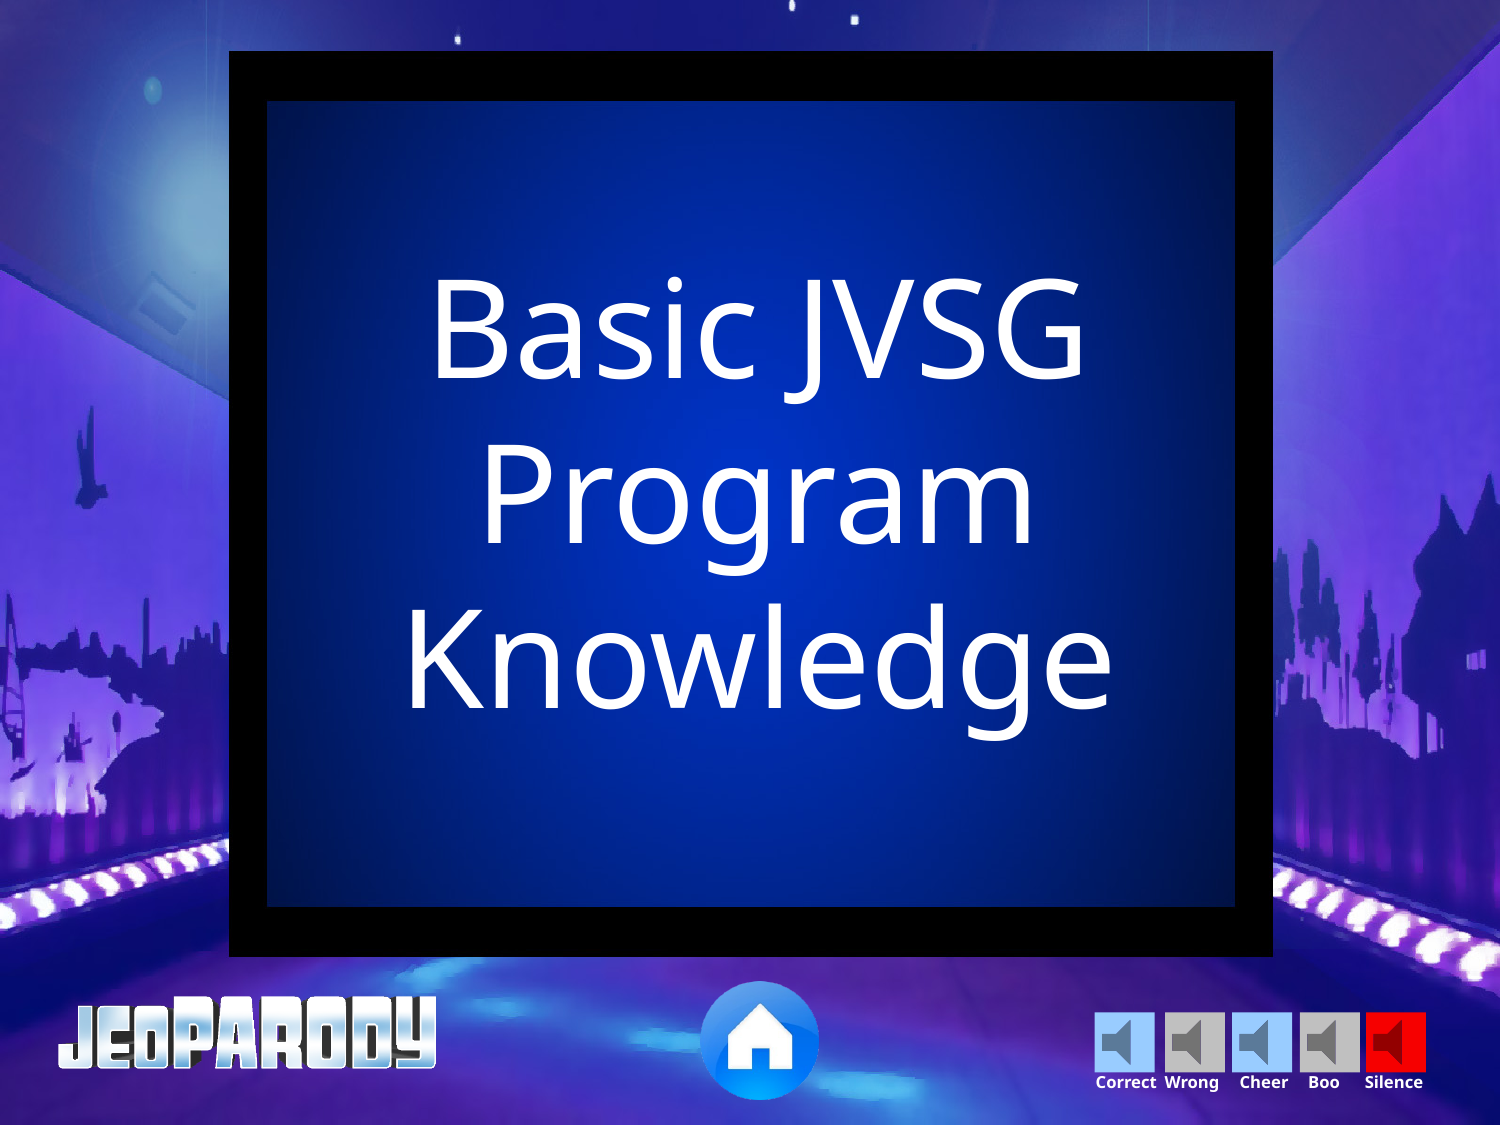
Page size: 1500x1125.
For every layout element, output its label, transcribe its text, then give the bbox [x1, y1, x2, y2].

picture [0, 0, 1500, 1125]
text_box Basic JVSG Program Knowledge [137, 233, 1379, 743]
